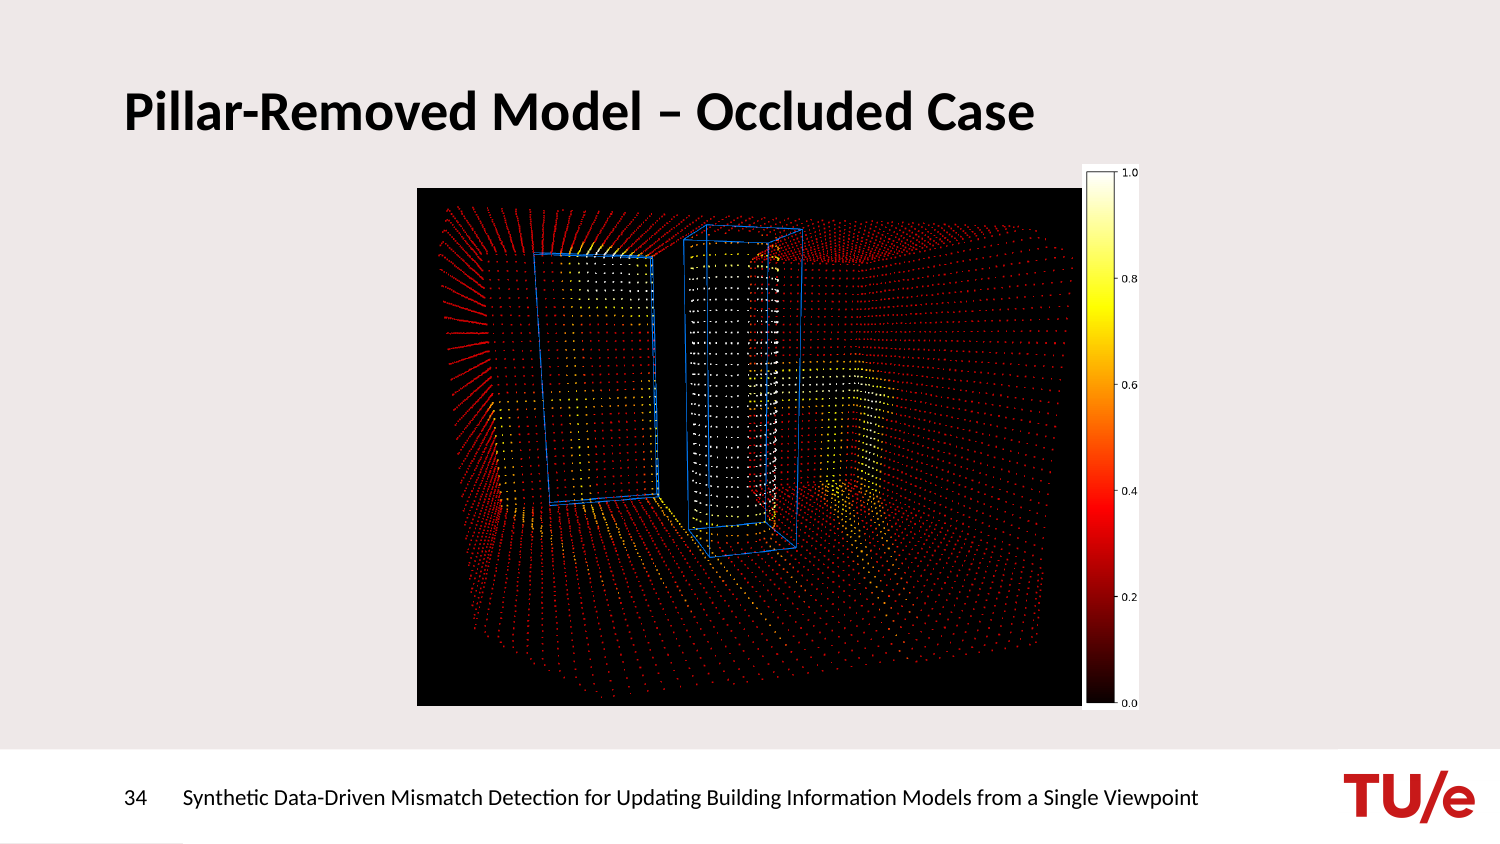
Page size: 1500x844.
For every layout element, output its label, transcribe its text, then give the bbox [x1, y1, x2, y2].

picture [1339, 749, 1500, 844]
title Pillar-Removed Model – Occluded Case [124, 85, 1364, 174]
footer Synthetic Data-Driven Mismatch Detection for Updating Building Information Models from a Single Viewpoint [183, 749, 1339, 844]
slide_number 34 [0, 749, 183, 844]
picture [417, 164, 1139, 710]
